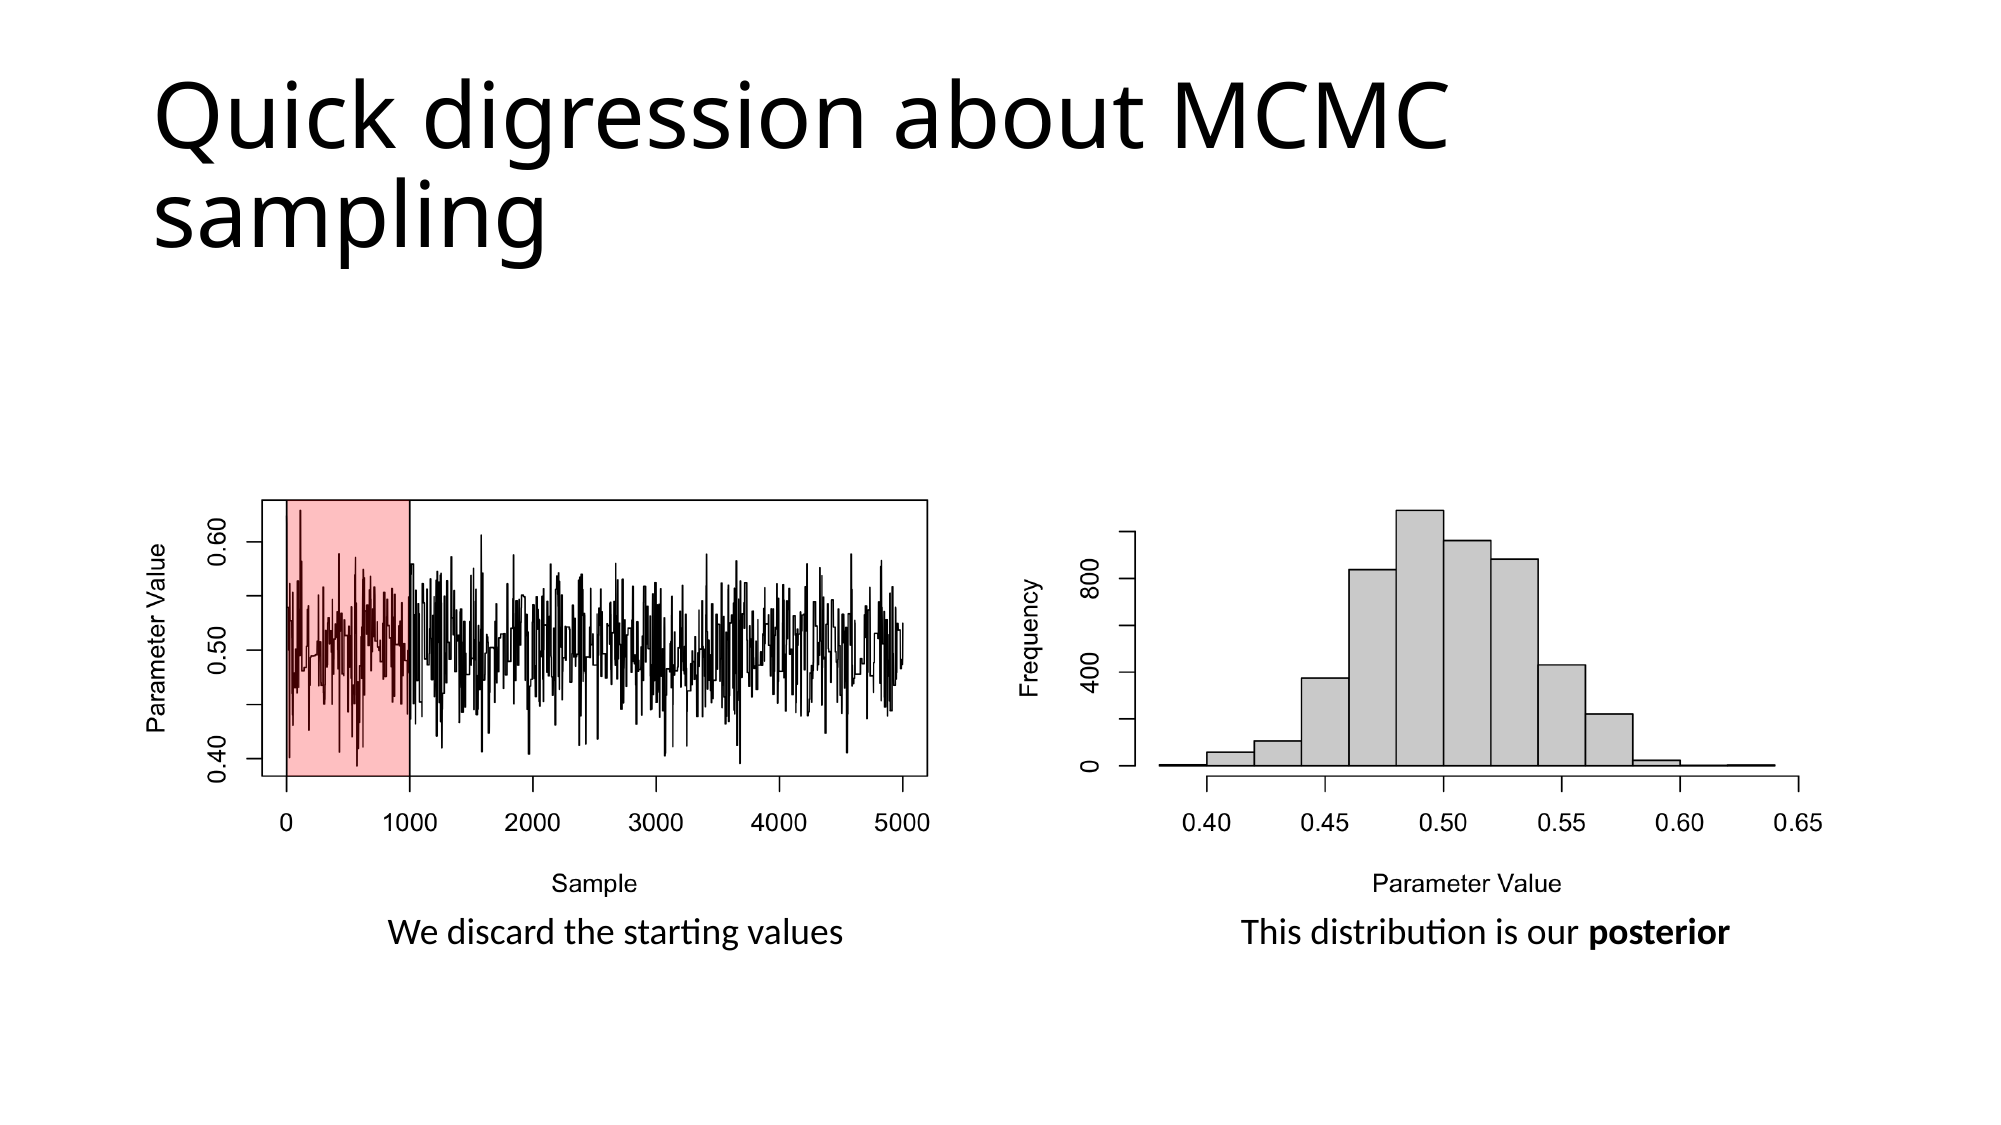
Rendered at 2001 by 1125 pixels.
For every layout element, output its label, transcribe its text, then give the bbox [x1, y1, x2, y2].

picture [137, 375, 991, 931]
picture [1010, 375, 1863, 931]
title Quick digression about MCMC sampling [137, 59, 1863, 278]
text_box We discard the starting values [372, 931, 860, 960]
text_box This distribution is our posterior [1226, 931, 1746, 960]
